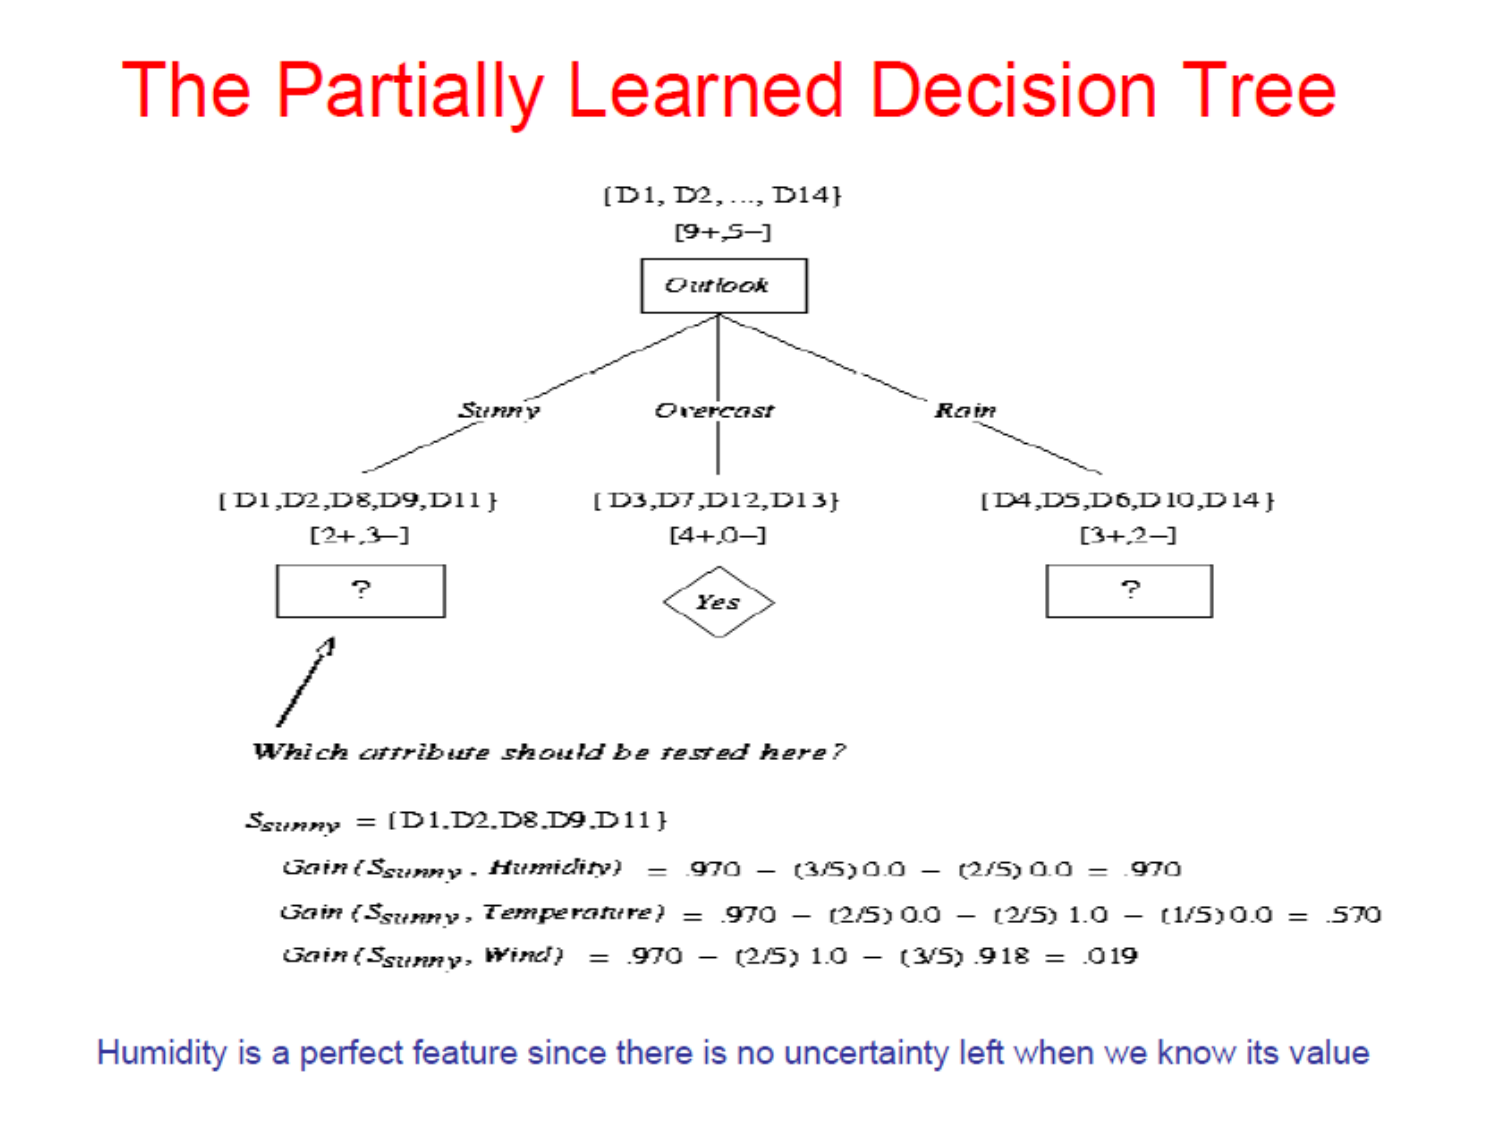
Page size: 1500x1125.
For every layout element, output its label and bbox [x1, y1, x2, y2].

picture [87, 49, 1401, 1077]
